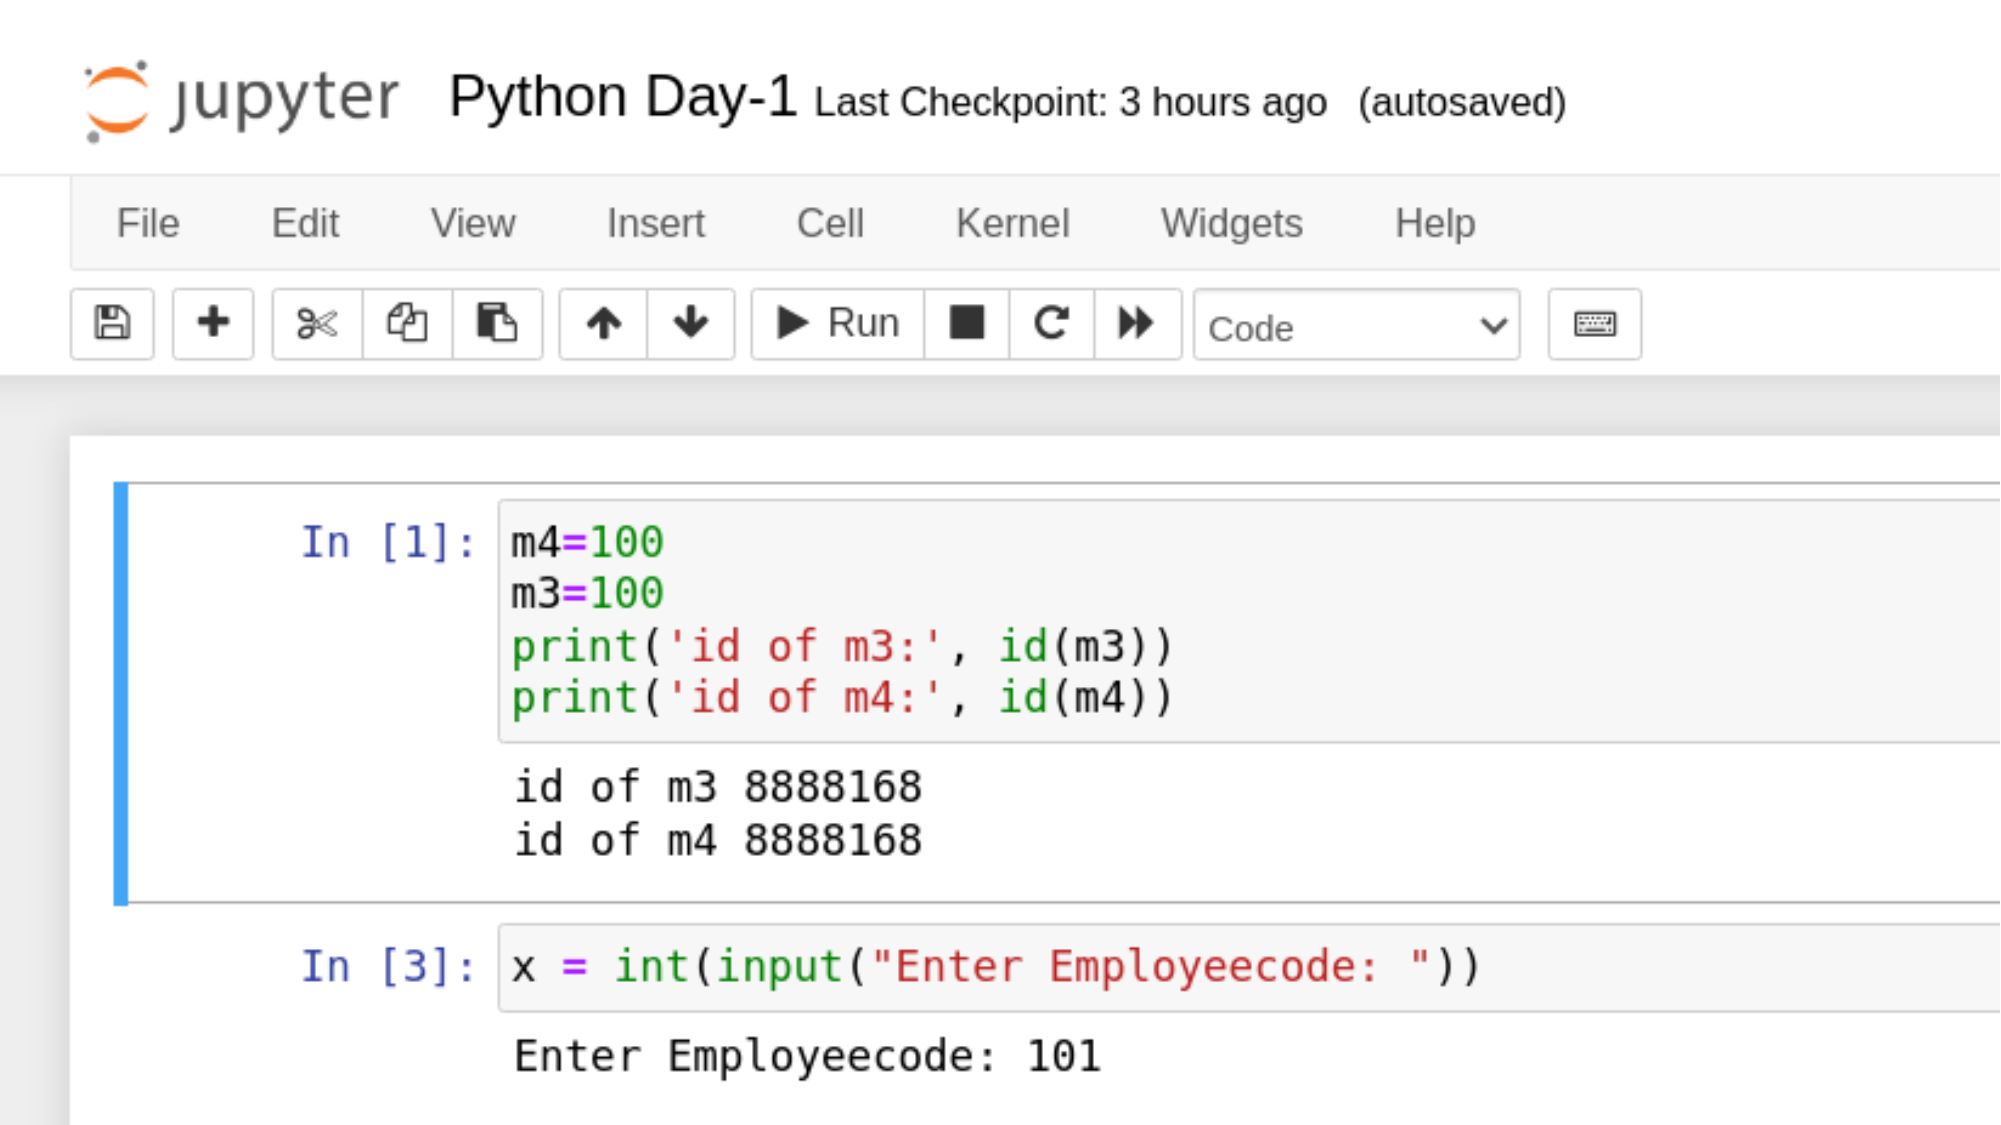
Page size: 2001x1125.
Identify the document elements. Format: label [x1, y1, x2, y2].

list [0, 0, 2000, 1125]
